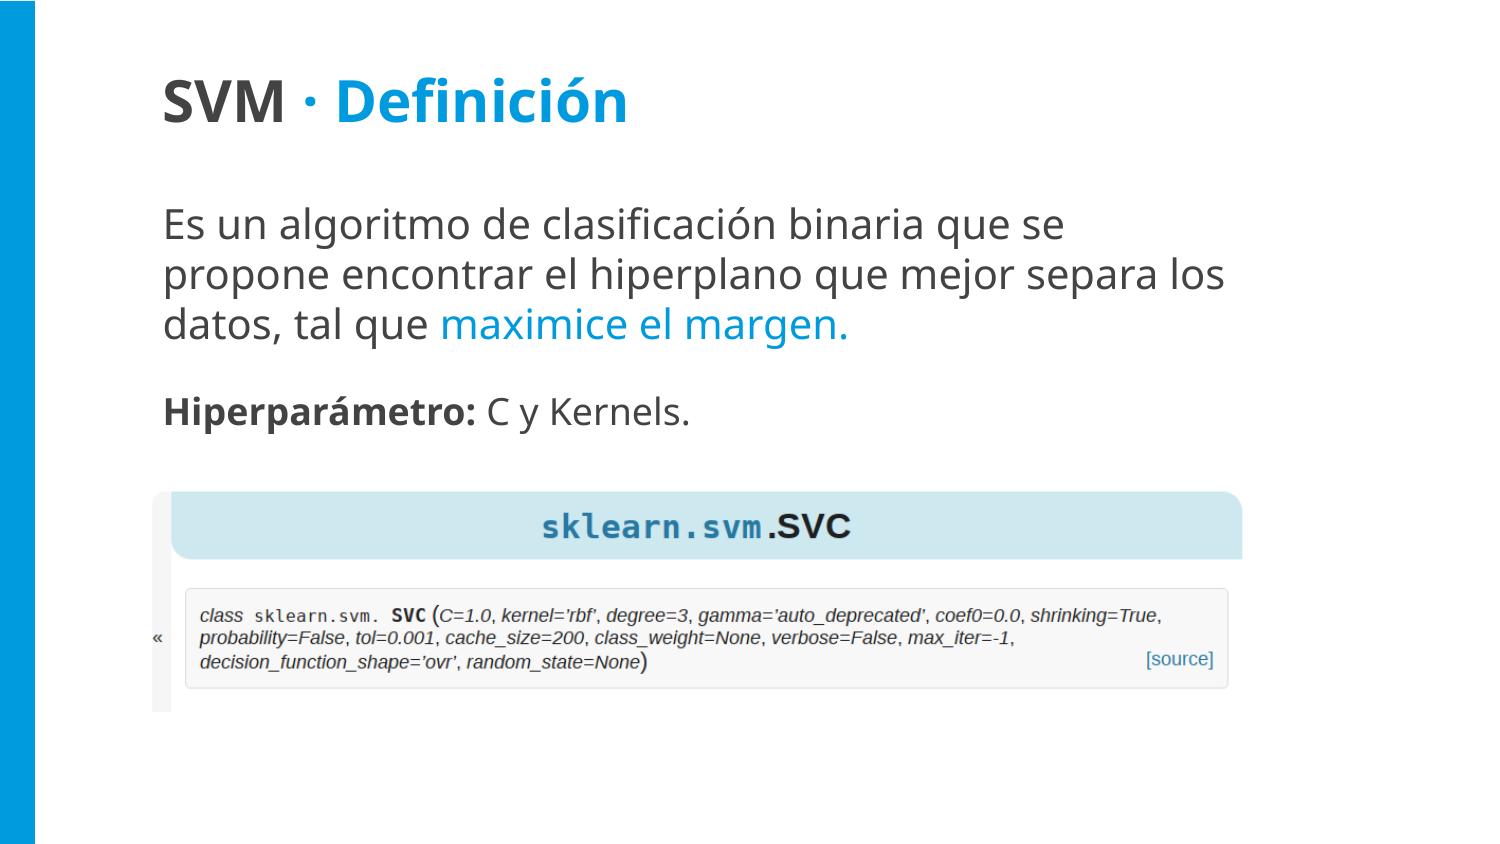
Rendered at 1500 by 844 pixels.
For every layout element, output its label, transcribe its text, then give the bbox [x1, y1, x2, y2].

text_box SVM · Definición [147, 49, 1350, 146]
text_box Es un algoritmo de clasificación binaria que se propone encontrar el hiperplano que mejor separa los datos, tal que maximice el margen. Hiperparámetro: C y Kernels. [147, 190, 1242, 413]
picture [147, 445, 1279, 713]
